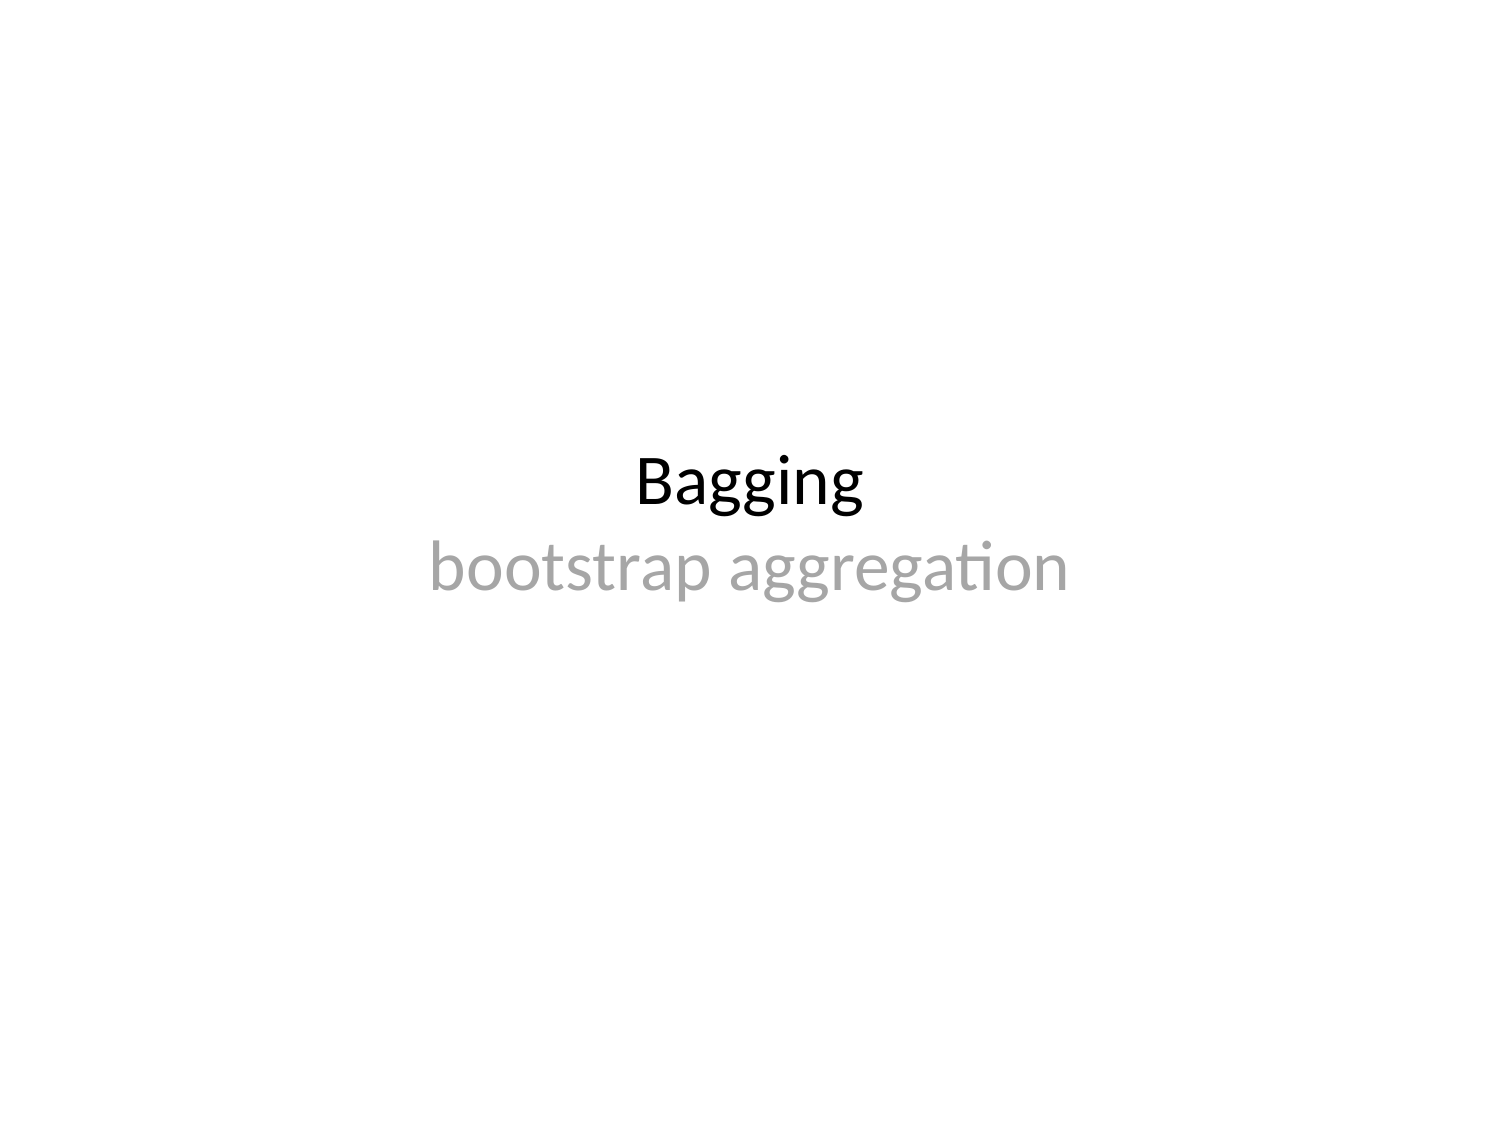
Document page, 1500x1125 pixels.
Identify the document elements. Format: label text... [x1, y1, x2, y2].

title Bagging bootstrap aggregation [75, 425, 1425, 613]
